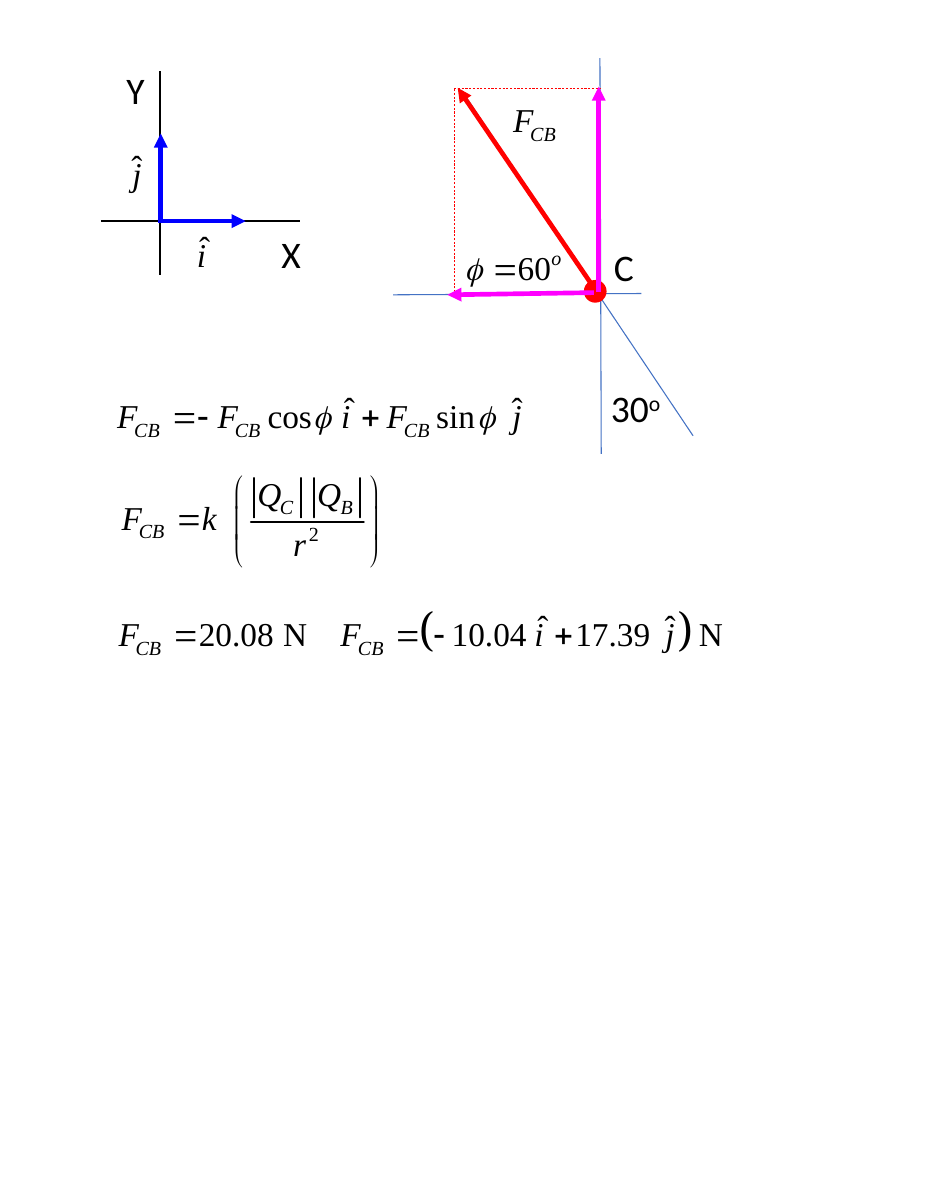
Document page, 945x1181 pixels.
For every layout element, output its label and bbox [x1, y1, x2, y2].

text_box [116, 469, 386, 574]
text_box [463, 245, 566, 294]
text_box [113, 607, 729, 670]
text_box [602, 90, 694, 436]
text_box [453, 87, 457, 291]
text_box [100, 59, 317, 285]
text_box [112, 393, 527, 444]
text_box [457, 87, 599, 295]
text_box [508, 97, 561, 148]
text_box [461, 295, 599, 436]
